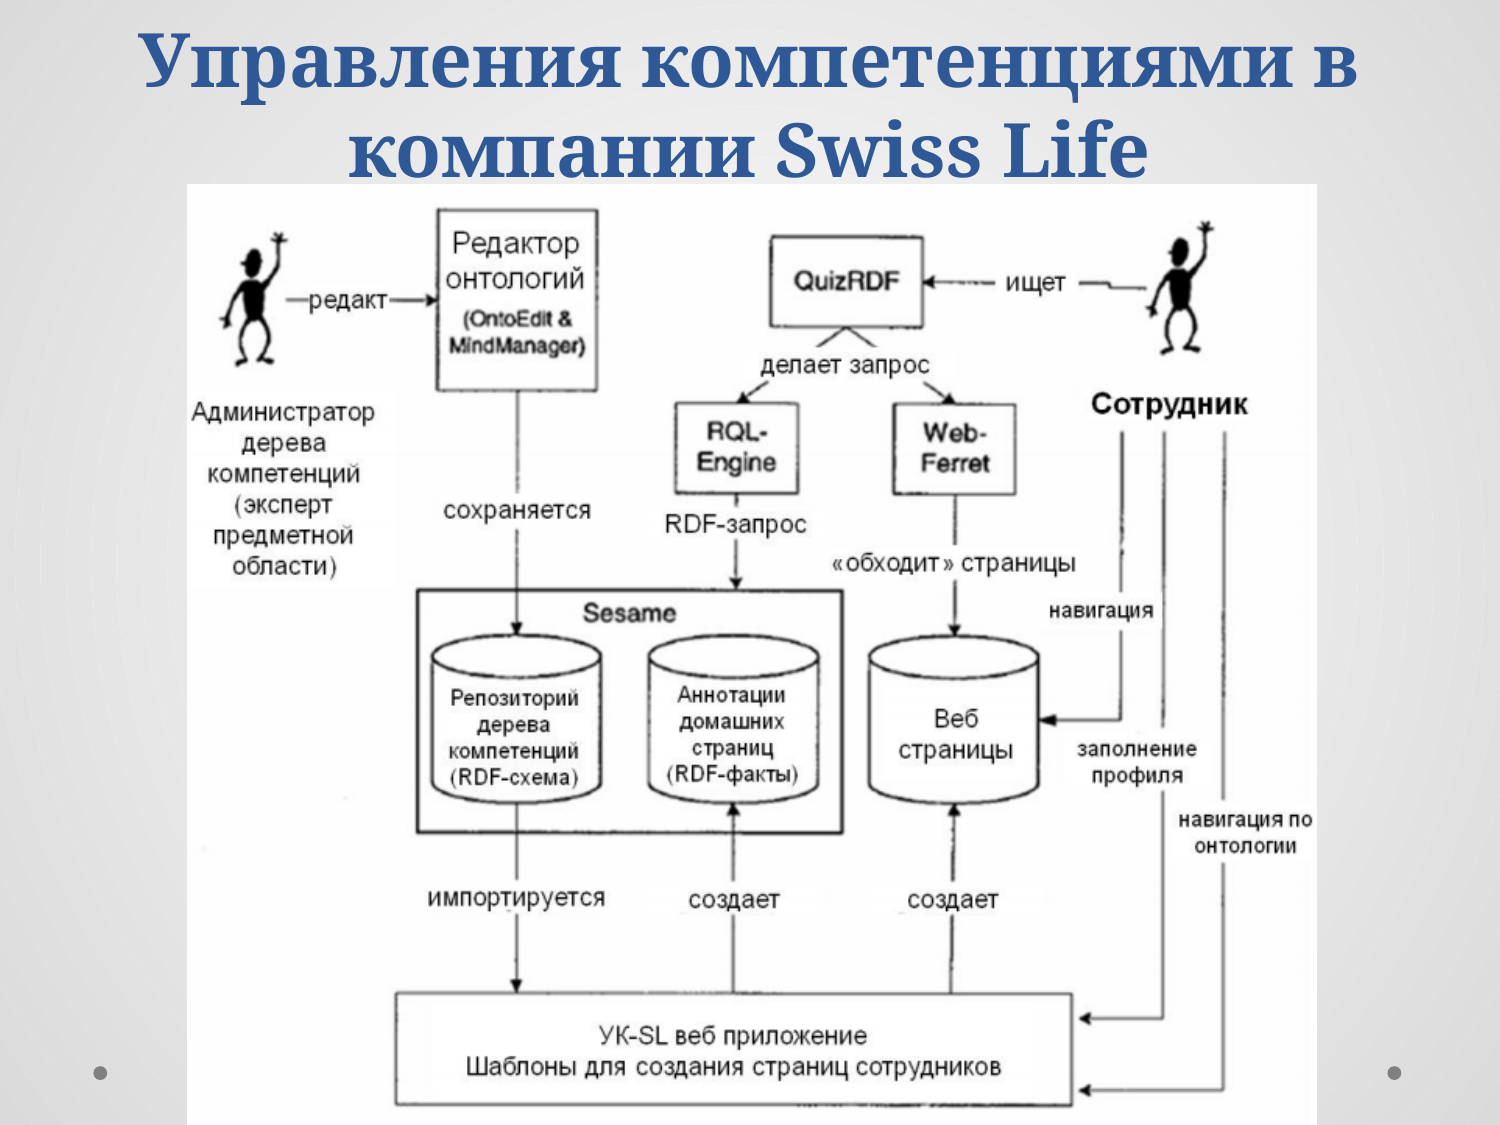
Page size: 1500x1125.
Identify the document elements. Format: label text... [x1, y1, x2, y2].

picture [187, 184, 1317, 1125]
title Управления компетенциями в компании Swiss Life [75, 0, 1425, 201]
